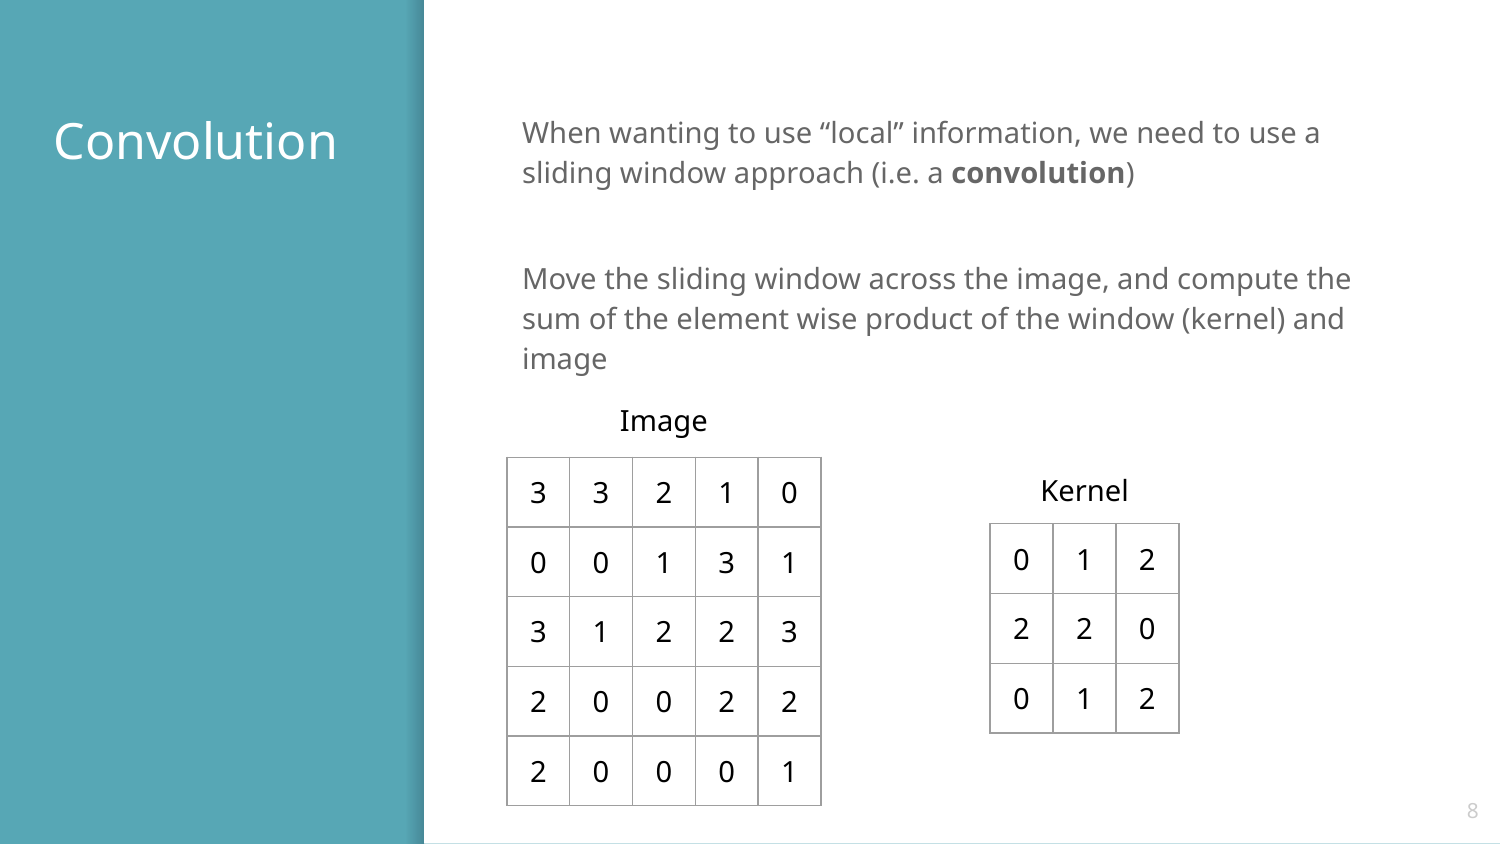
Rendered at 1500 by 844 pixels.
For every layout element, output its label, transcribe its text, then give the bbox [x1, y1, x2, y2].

table_cell 1 [759, 737, 820, 805]
list When wanting to use “local” information, we need to use a sliding window approach (i.e. a convolution) Move the sliding window across the image, and compute the sum of the element wise product of the window (kernel) and image [506, 94, 1425, 748]
title Convolution [38, 94, 375, 748]
table_cell 1 [1054, 664, 1115, 732]
table_cell 2 [1054, 594, 1115, 663]
table_header 0 [991, 524, 1052, 593]
table_cell 3 [696, 528, 757, 596]
table_cell 2 [696, 667, 757, 735]
table_cell 0 [633, 667, 695, 735]
table_cell 2 [759, 667, 820, 735]
table_cell 0 [696, 737, 757, 805]
table_cell 2 [696, 597, 757, 666]
table_cell 0 [991, 664, 1052, 732]
table_cell 0 [508, 528, 569, 596]
slide_number ‹#› [1403, 779, 1494, 844]
table_cell 2 [508, 737, 569, 805]
table_cell 2 [1117, 664, 1178, 732]
table_header 2 [1117, 524, 1178, 593]
table_cell 0 [570, 528, 632, 596]
table_cell 0 [633, 737, 695, 805]
table_cell 2 [991, 594, 1052, 663]
table_cell 3 [508, 597, 569, 666]
table_header 1 [696, 458, 757, 526]
table_cell 2 [633, 597, 695, 666]
table_header 3 [508, 458, 569, 526]
table_header 2 [633, 458, 695, 526]
table_cell 1 [633, 528, 695, 596]
table_cell 0 [570, 737, 632, 805]
text_box Image [506, 387, 821, 452]
table_header 0 [759, 458, 820, 526]
table_cell 1 [759, 528, 820, 596]
table_cell 0 [570, 667, 632, 735]
table_cell 3 [759, 597, 820, 666]
table_cell 1 [570, 597, 632, 666]
text_box Kernel [990, 457, 1180, 522]
table_header 1 [1054, 524, 1115, 593]
table_cell 0 [1117, 594, 1178, 663]
table_cell 2 [508, 667, 569, 735]
table_header 3 [570, 458, 632, 526]
